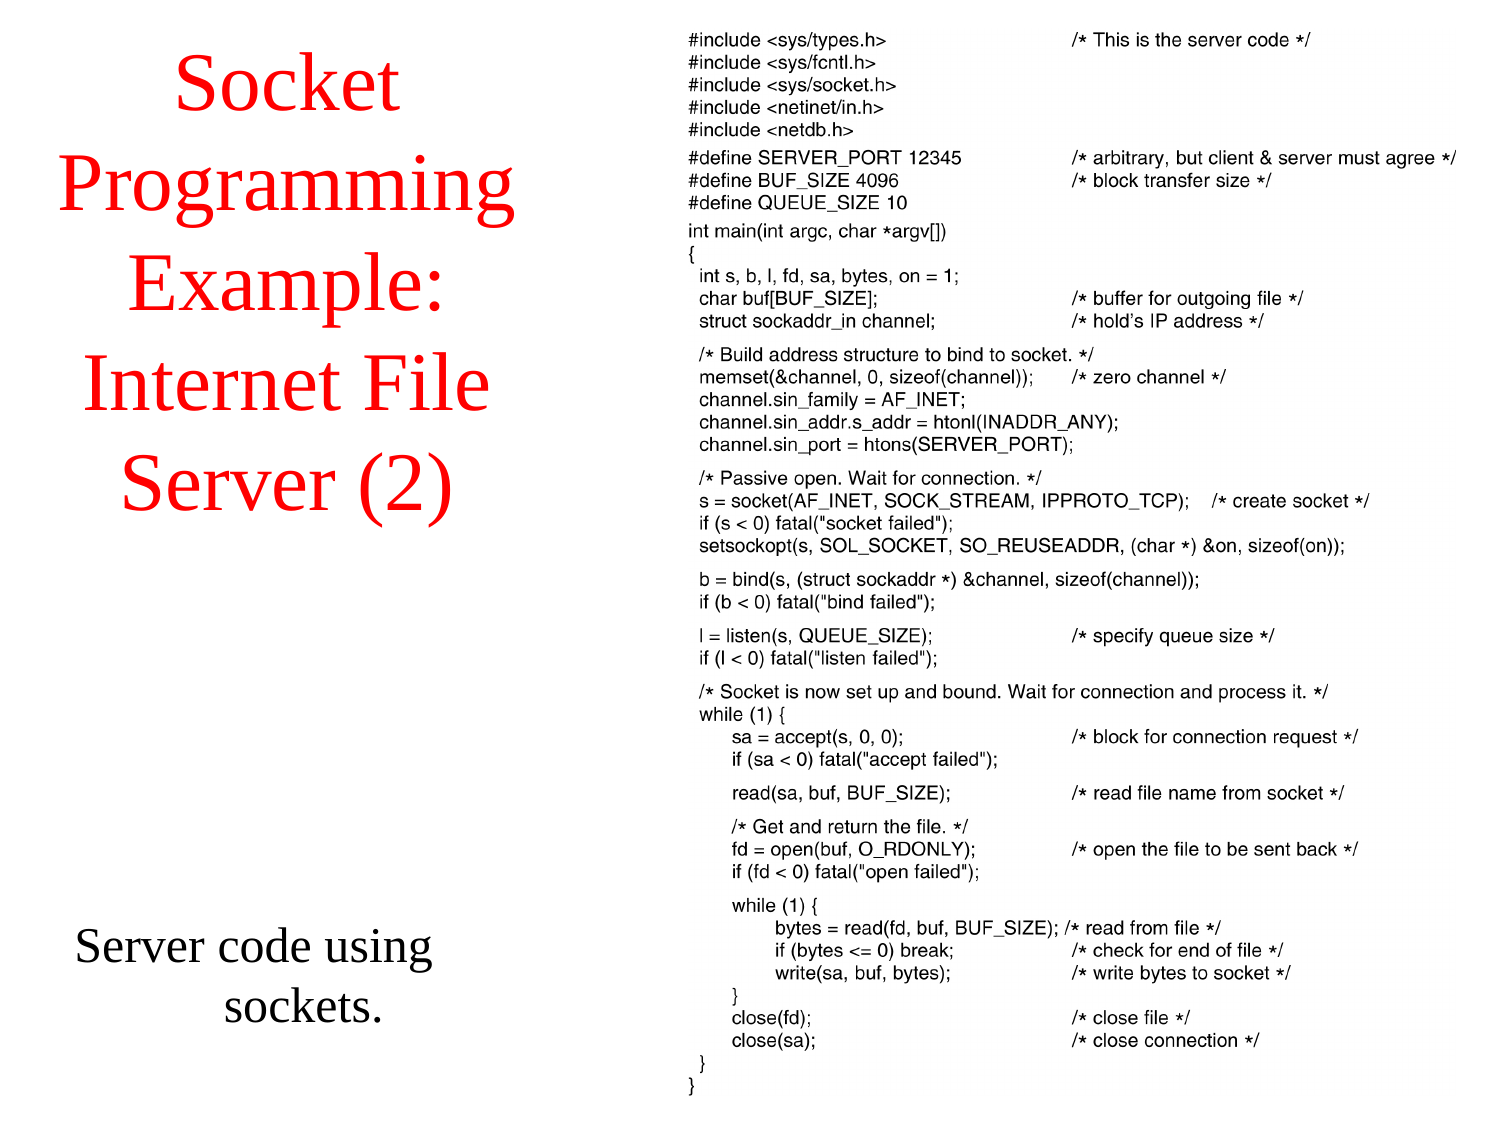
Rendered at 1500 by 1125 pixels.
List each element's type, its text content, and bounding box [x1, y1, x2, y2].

picture [687, 27, 1457, 1097]
title Socket Programming Example: Internet File Server (2) [0, 0, 575, 555]
list Server code using sockets. [0, 905, 508, 1125]
